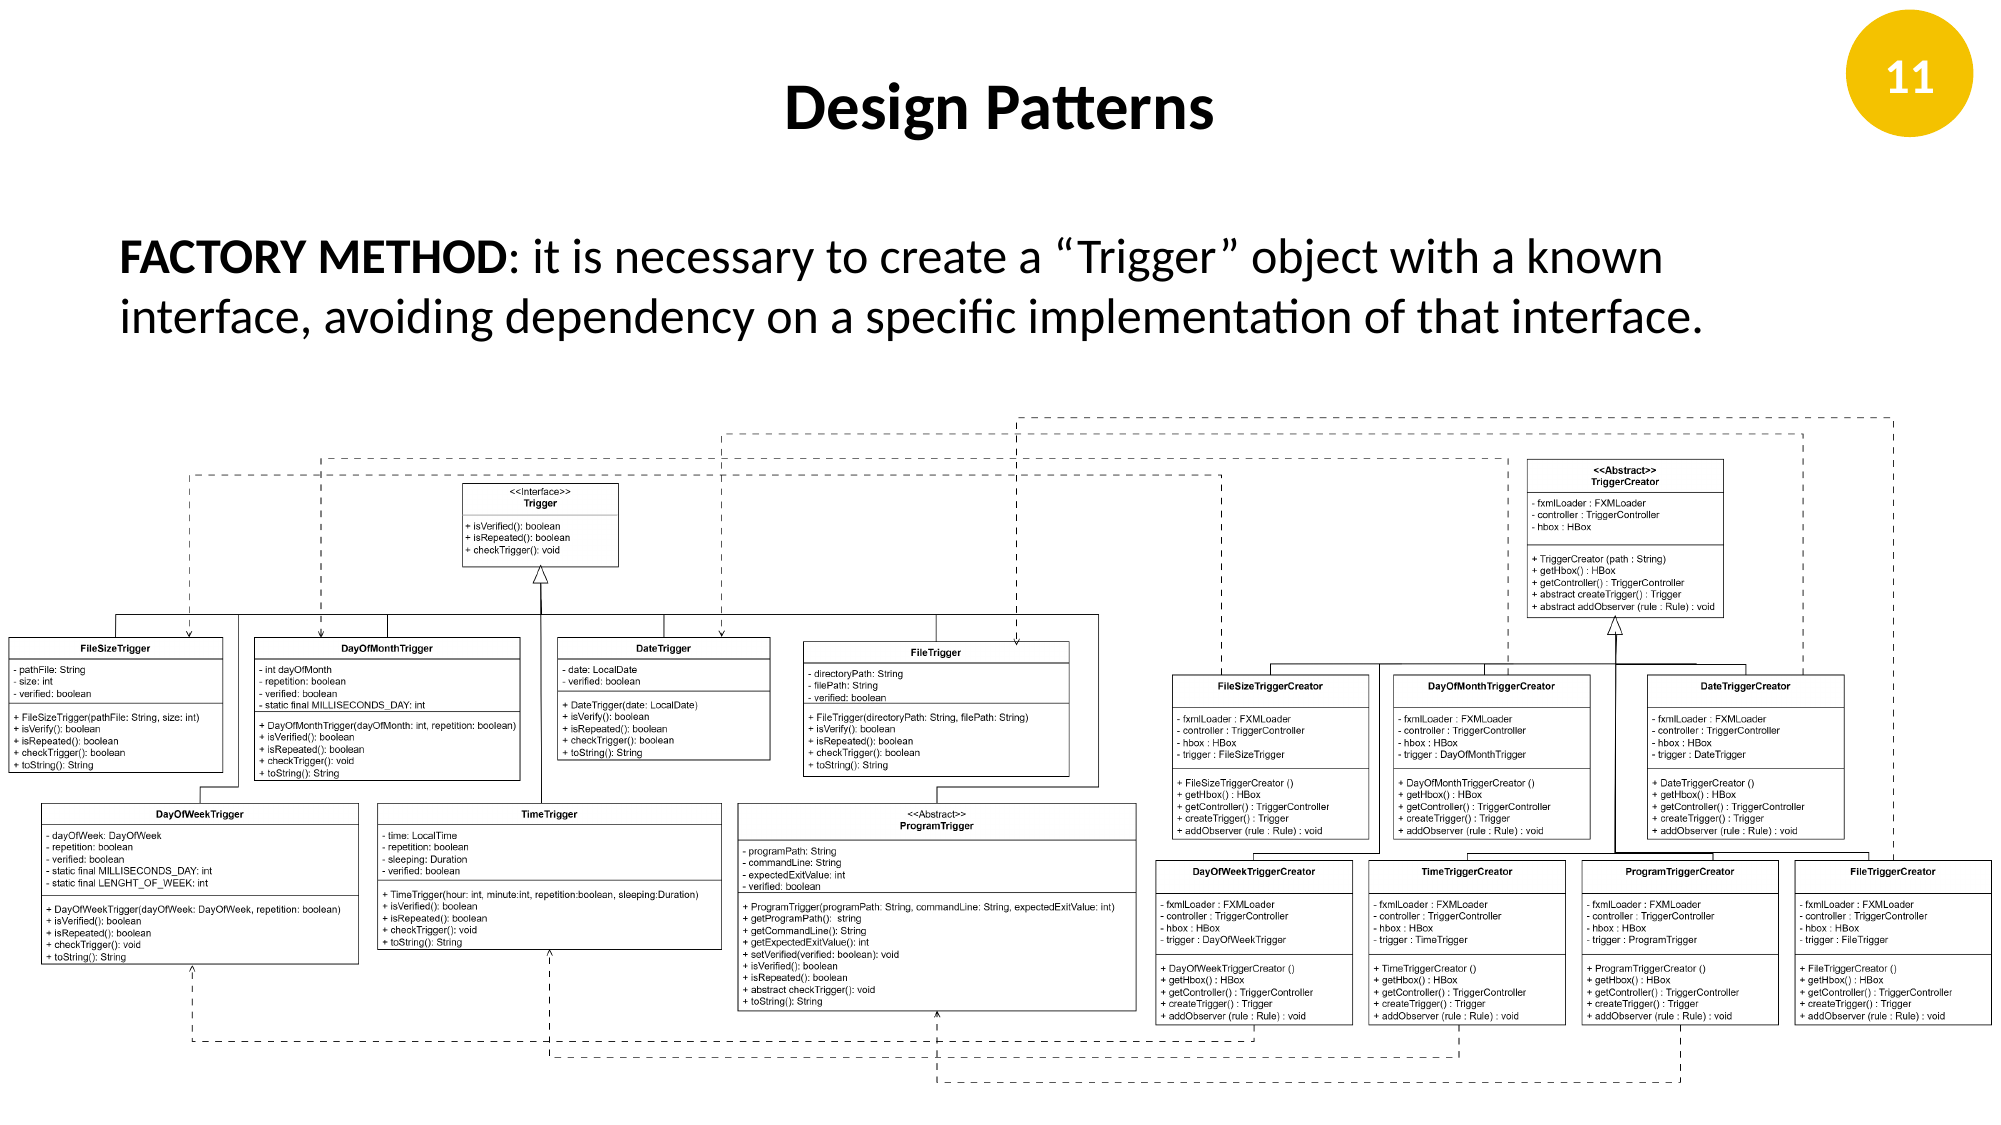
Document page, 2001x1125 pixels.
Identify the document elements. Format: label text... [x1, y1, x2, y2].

text_box Design Patterns [0, 55, 2000, 150]
text_box FACTORY METHOD: it is necessary to create a “Trigger” object with a known interface, avoiding dependency on a specific implementation of that interface. [104, 216, 1873, 351]
text_box 11 [1845, 9, 1974, 138]
picture [0, 403, 2000, 1098]
